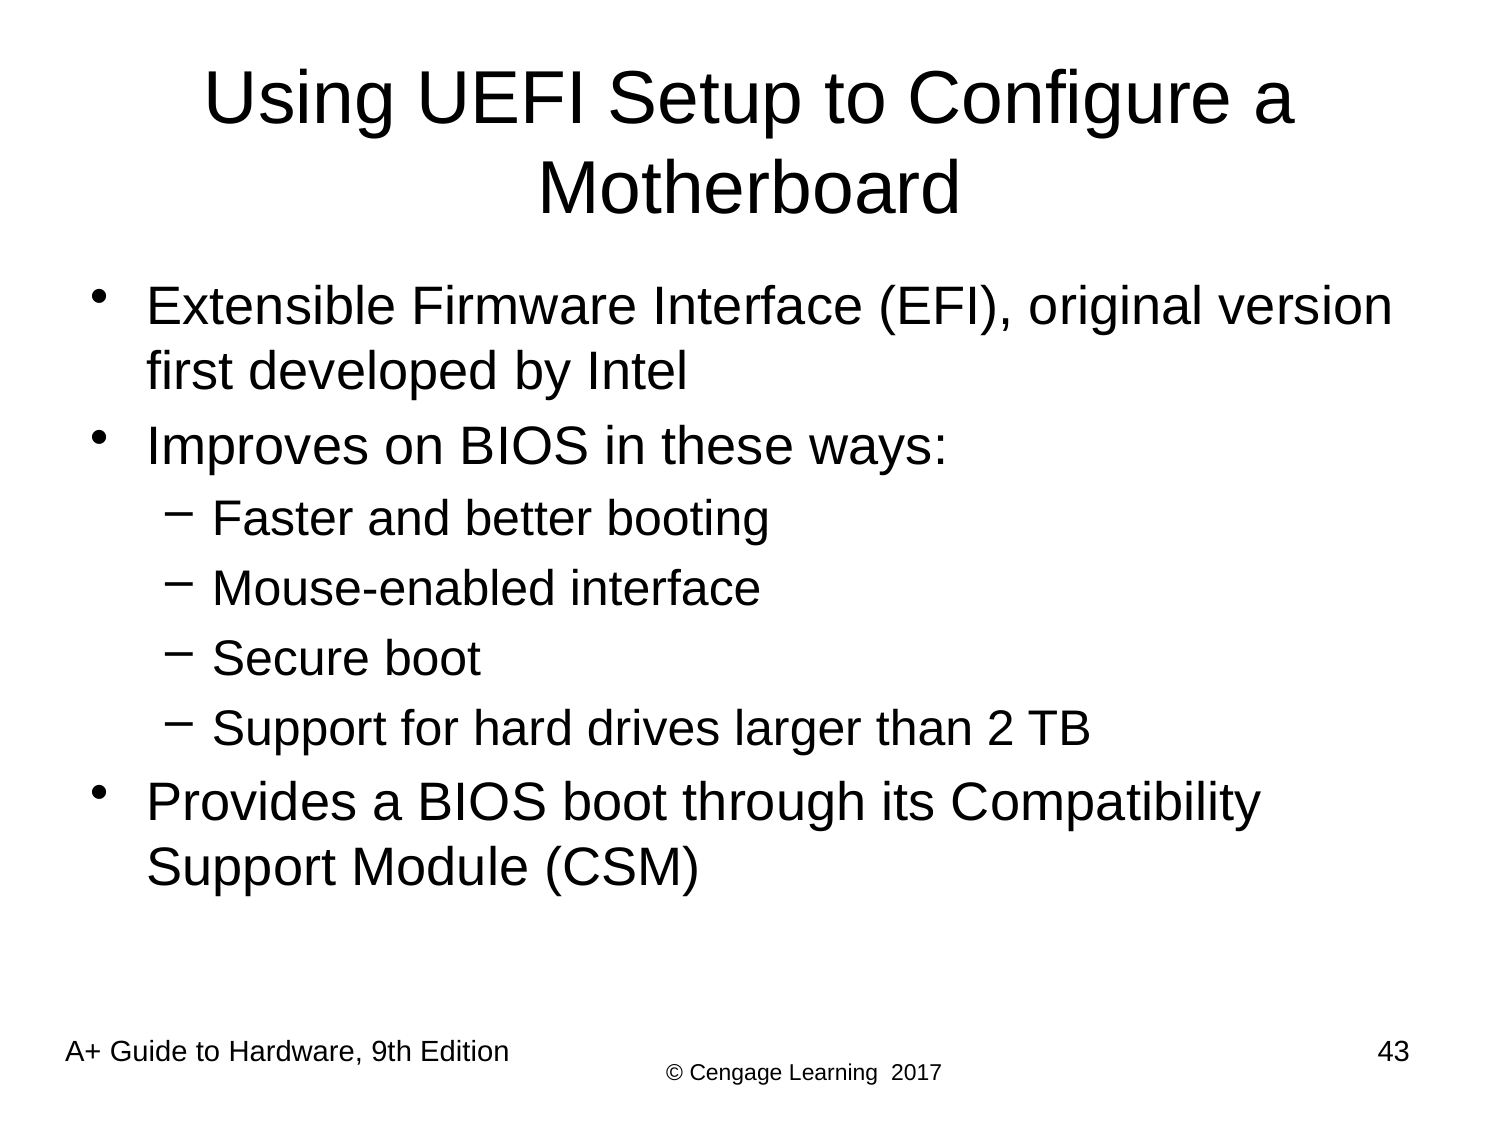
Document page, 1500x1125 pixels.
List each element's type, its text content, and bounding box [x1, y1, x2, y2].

footer A+ Guide to Hardware, 9th Edition [49, 1024, 613, 1104]
slide_number 43 [1074, 1024, 1426, 1103]
title Using UEFI Setup to Configure a Motherboard [75, 45, 1425, 233]
list Extensible Firmware Interface (EFI), original version first developed by Intel Improves on BIOS in these ways: Faster and better booting Mouse-enabled interface Secure boot Support for hard drives larger than 2 TB Provides a BIOS boot through its Compatibility Support Module (CSM) [75, 262, 1425, 1005]
